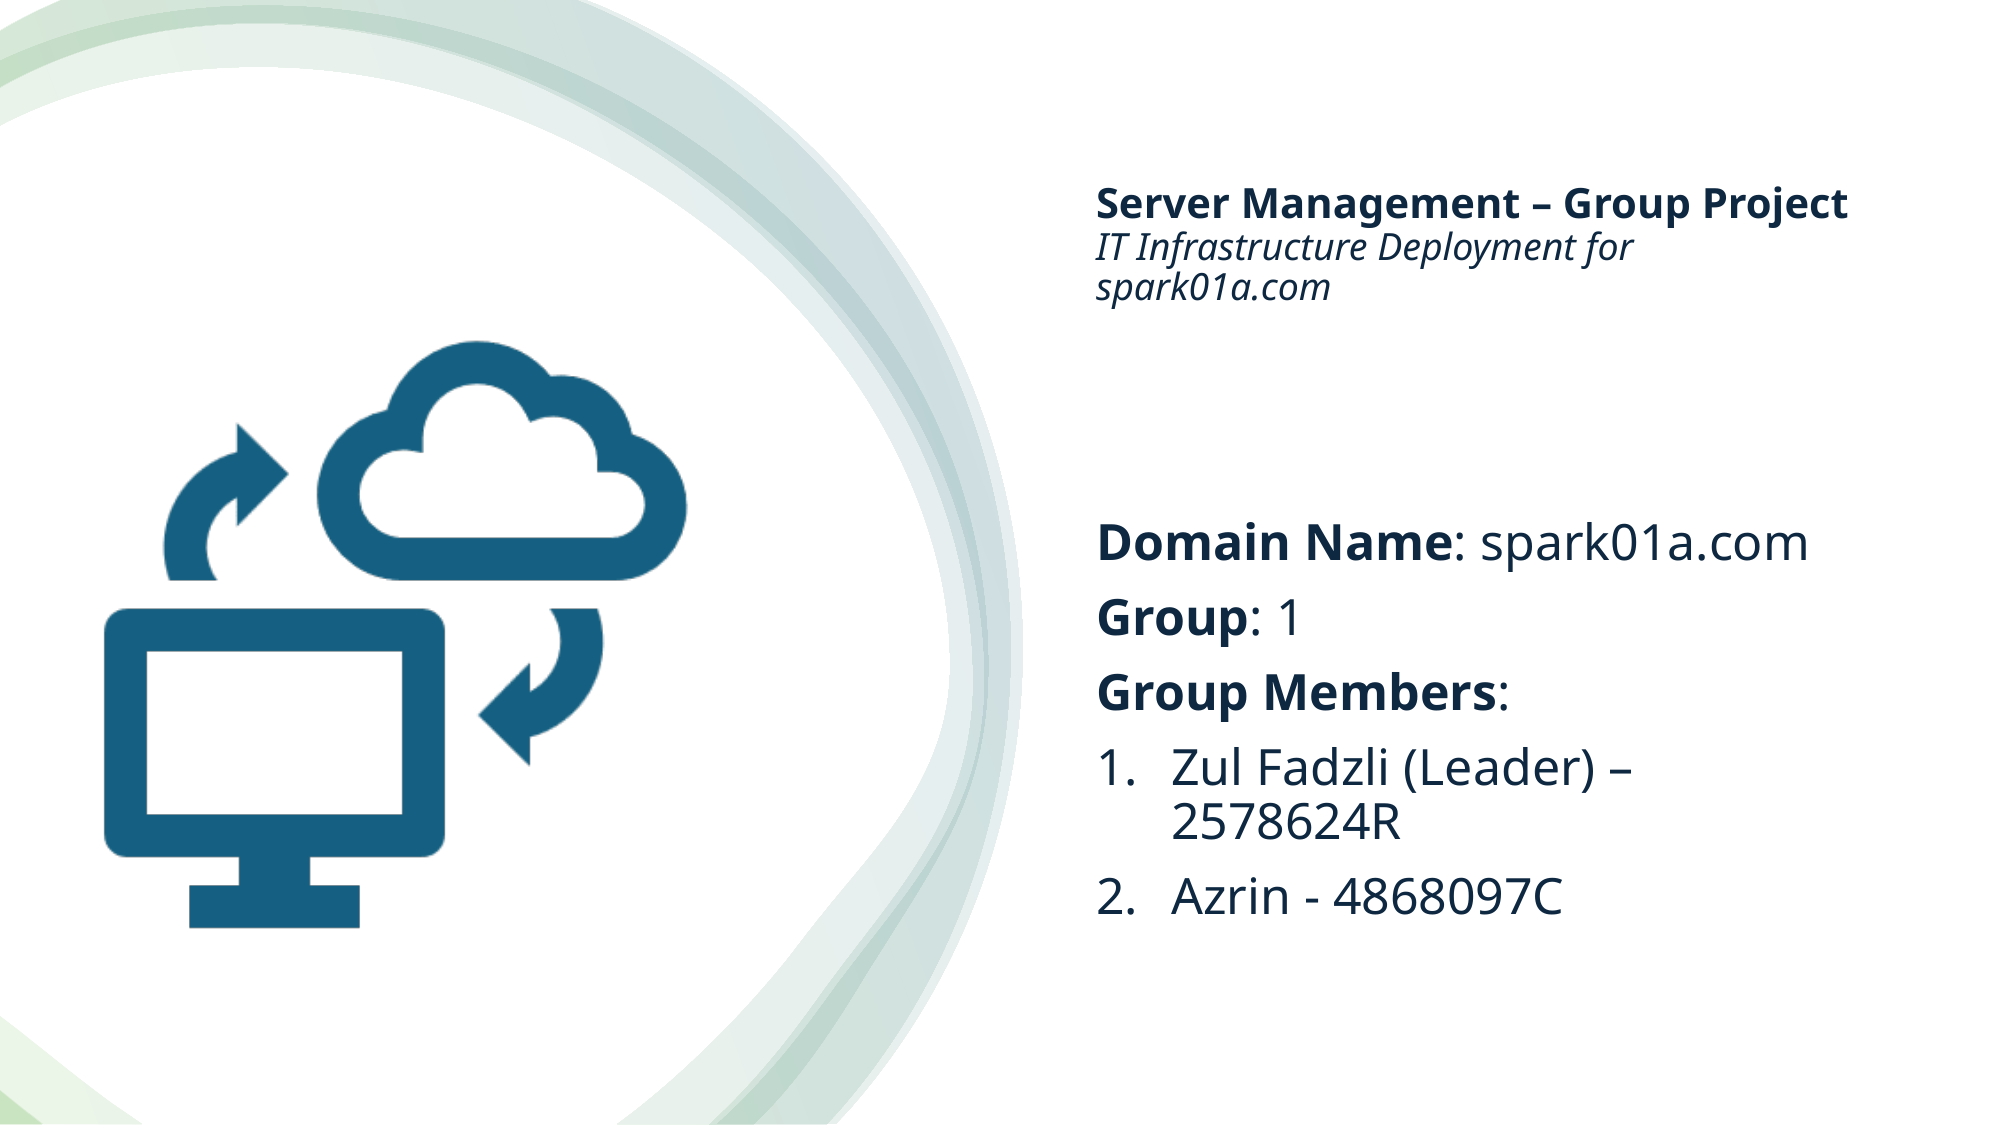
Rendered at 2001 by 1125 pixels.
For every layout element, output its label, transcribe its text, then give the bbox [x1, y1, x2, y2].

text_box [0, 0, 1024, 1125]
text_box [1024, 0, 2000, 1125]
subtitle Domain Name: spark01a.com Group: 1 Group Members: Zul Fadzli (Leader) – 2578624R Azrin - 4868097C [1081, 486, 1870, 933]
title Server Management – Group Project IT Infrastructure Deployment for spark01a.com [1081, 175, 1870, 389]
